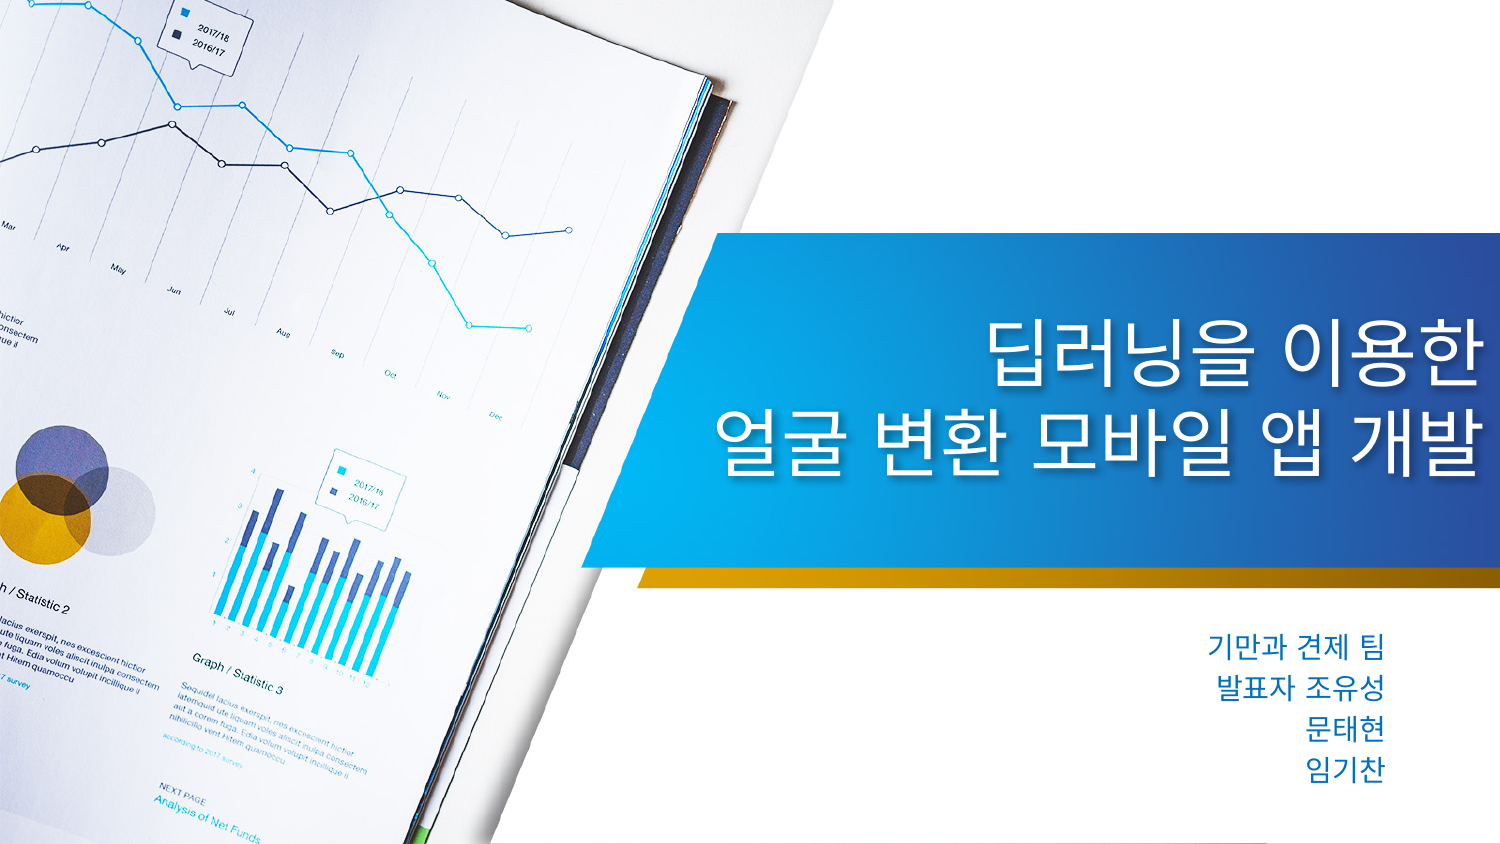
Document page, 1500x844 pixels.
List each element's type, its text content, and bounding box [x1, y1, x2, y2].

subtitle 기만과 견제 팀 발표자 조유성 문태현 임기찬 [73, 622, 1402, 773]
title 딥러닝을 이용한 얼굴 변환 모바일 앱 개발 [474, 271, 1500, 523]
picture [0, 0, 1500, 844]
